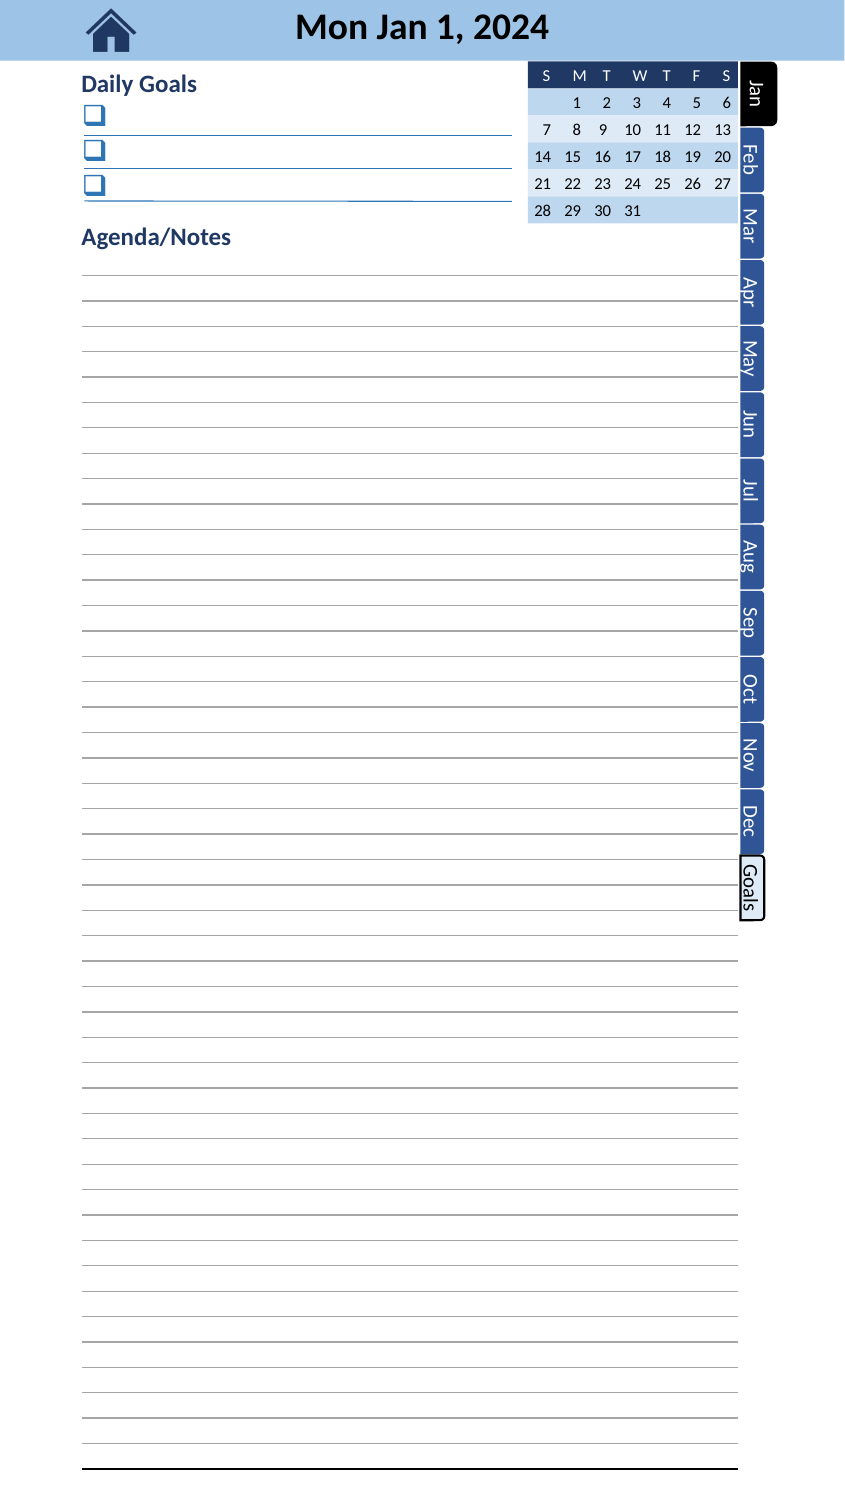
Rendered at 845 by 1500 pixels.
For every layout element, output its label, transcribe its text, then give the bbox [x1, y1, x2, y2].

picture [82, 1, 140, 59]
list Mon Jan 1, 2024 [190, 0, 655, 61]
